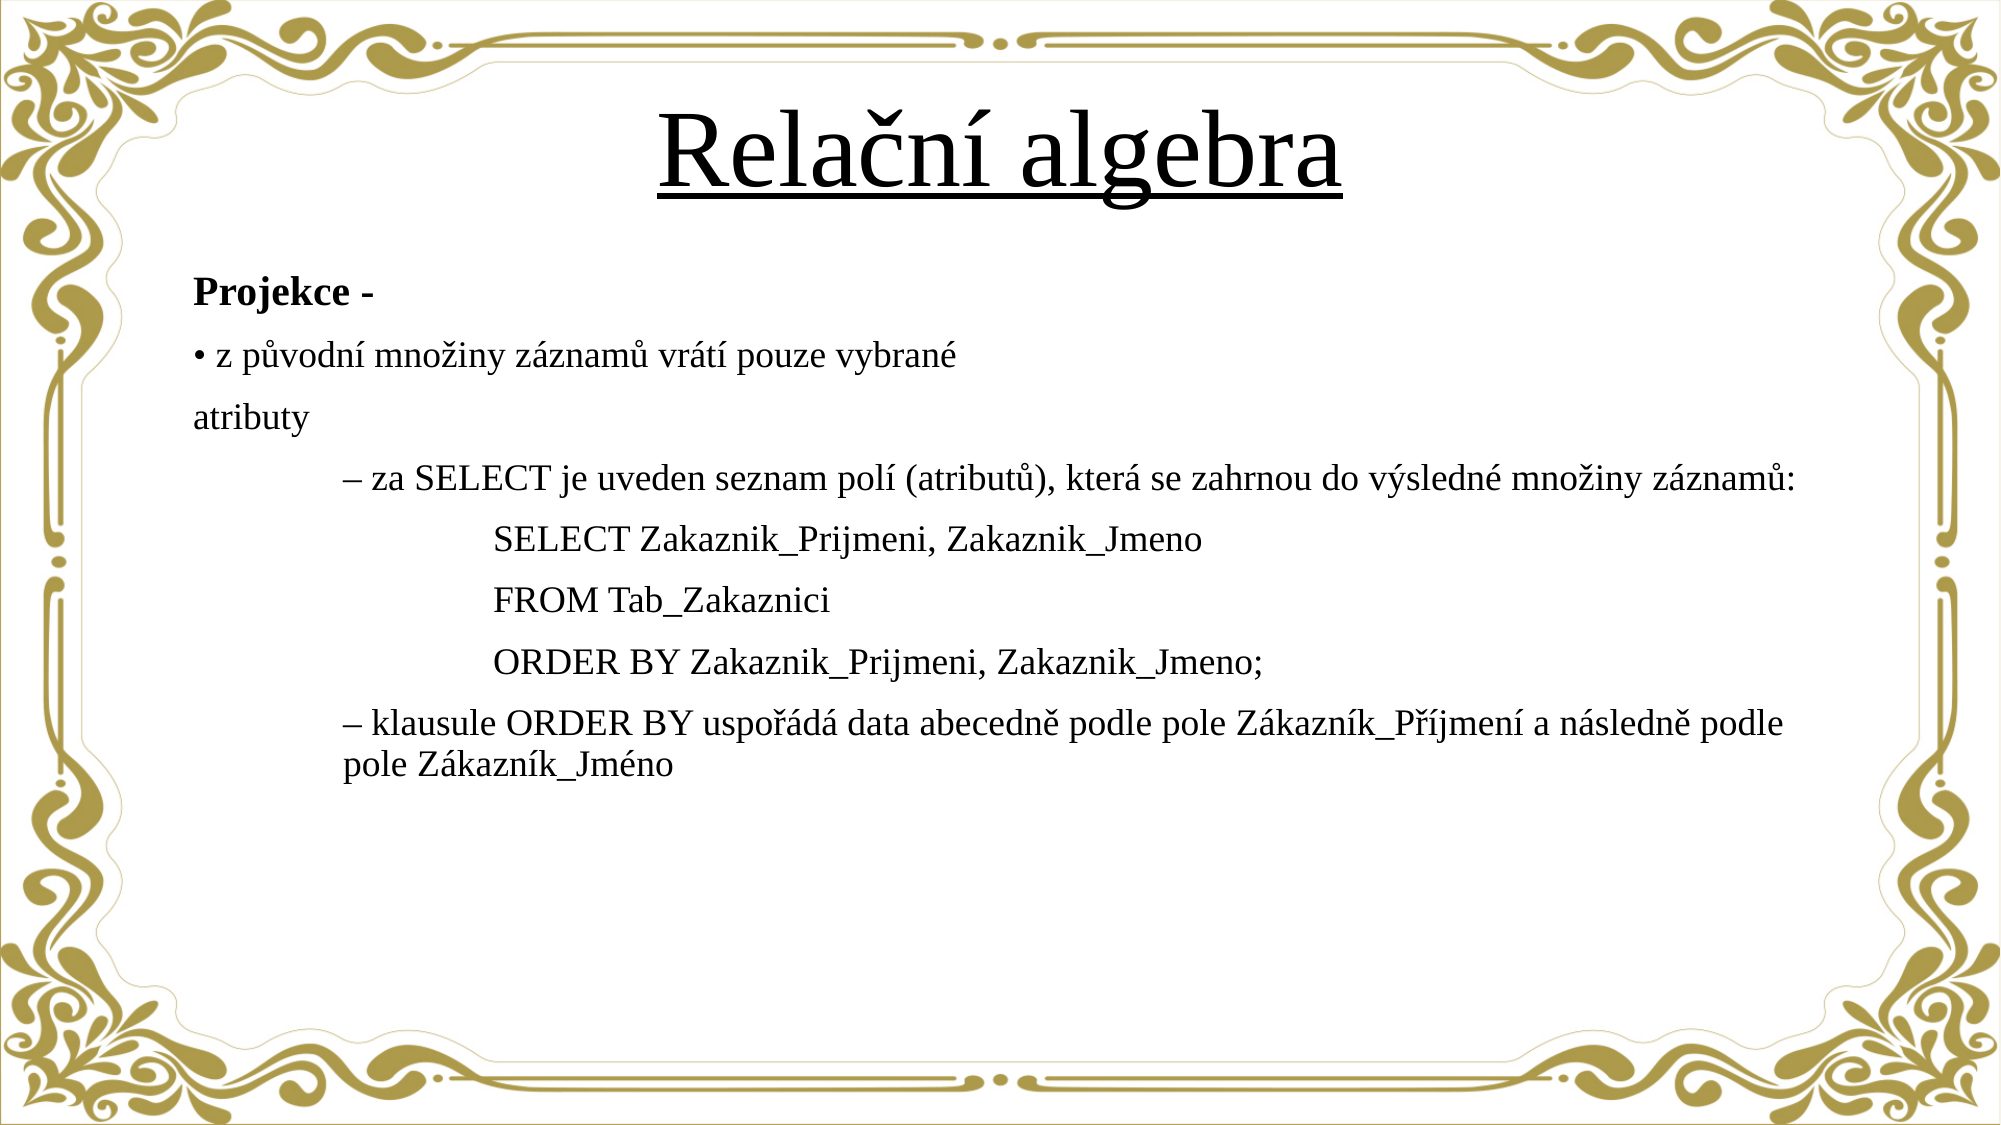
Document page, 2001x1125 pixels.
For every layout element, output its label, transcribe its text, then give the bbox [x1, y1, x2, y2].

picture [0, 0, 2001, 1125]
title Relační algebra [249, 83, 1750, 219]
